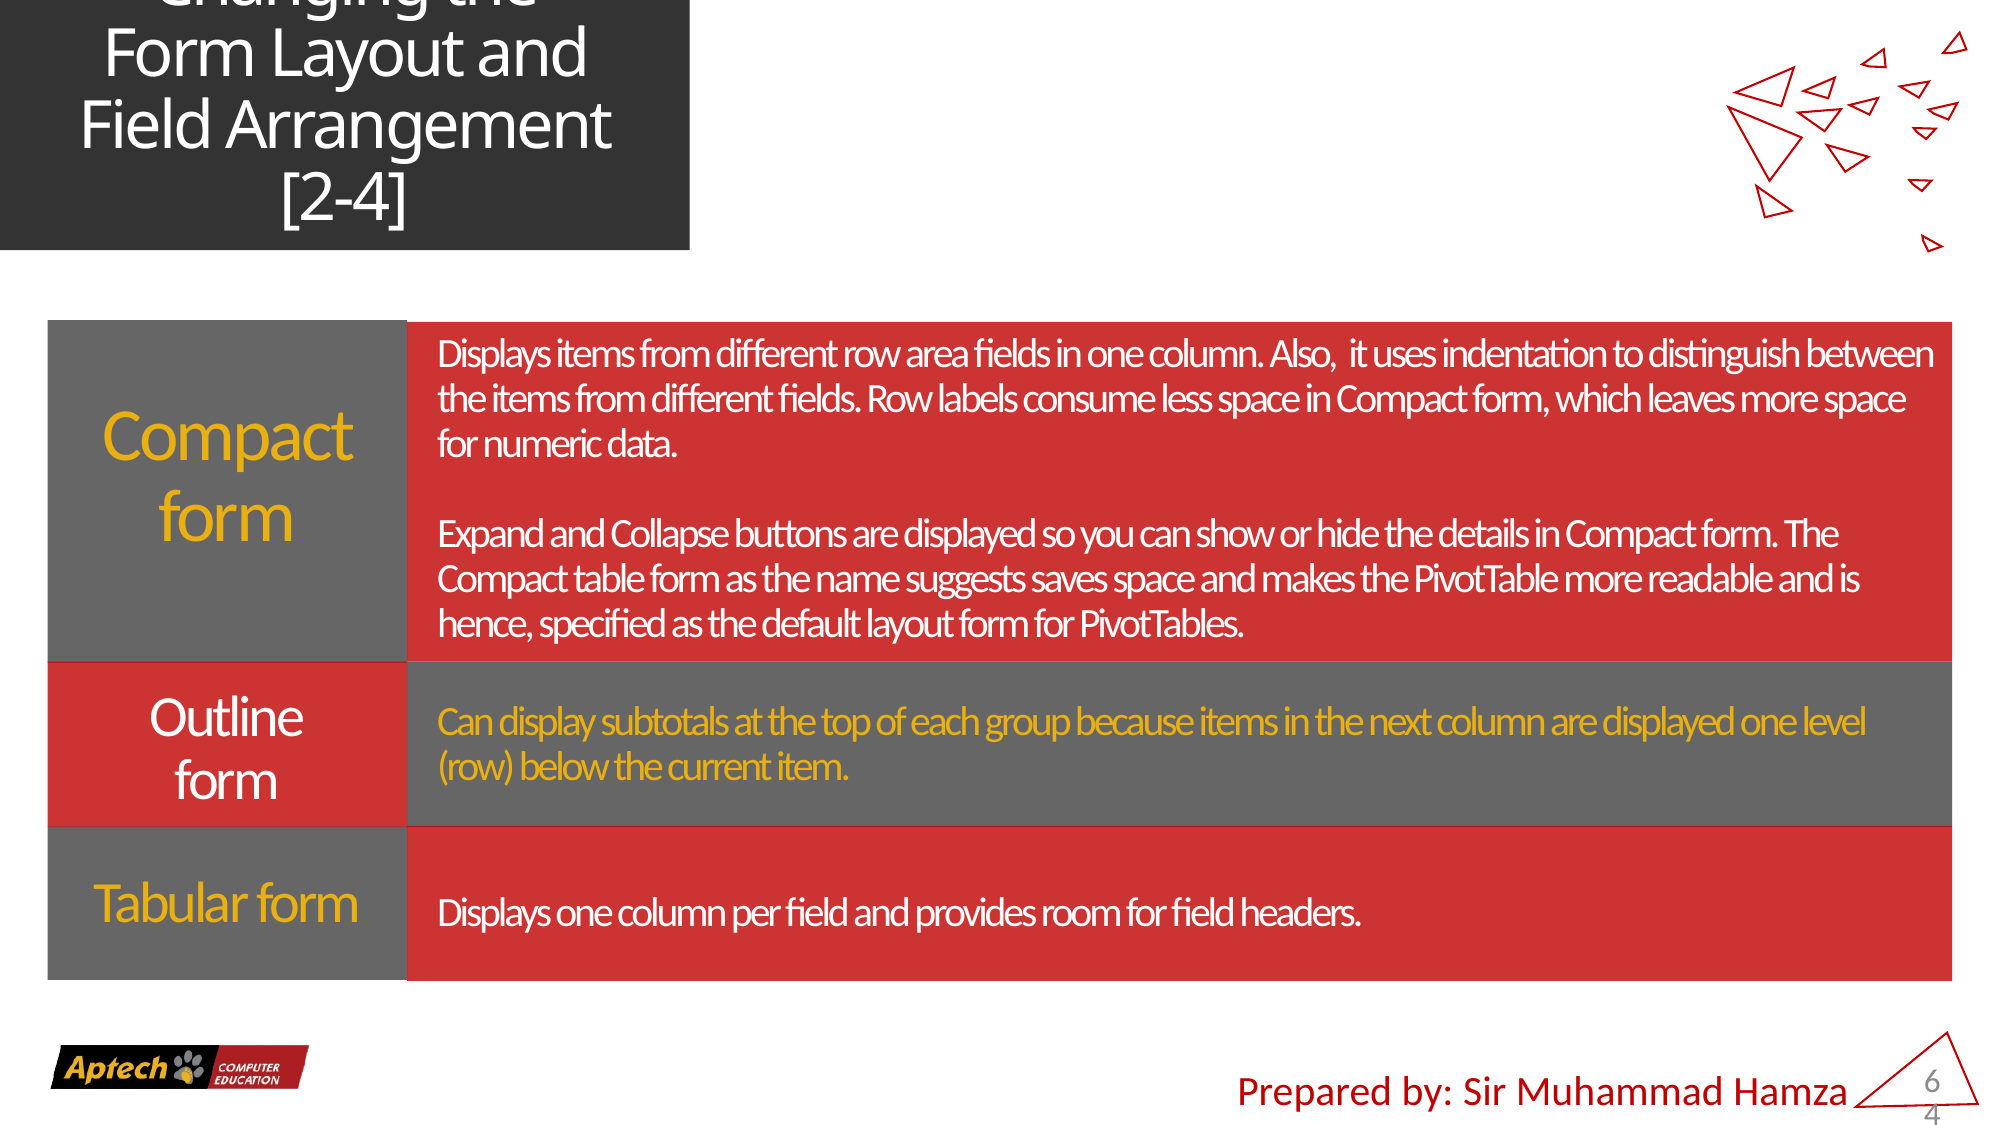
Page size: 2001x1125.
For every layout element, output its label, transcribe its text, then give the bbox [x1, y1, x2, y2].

picture [47, 981, 325, 1089]
text_box [1957, 1053, 1980, 1106]
footer Prepared by: Sir Muhammad Hamza [1205, 1059, 1881, 1120]
text_box Changing the Form Layout and Field Arrangement [2-4] [0, 0, 690, 251]
slide_number 64 [1908, 1037, 1957, 1120]
text_box [1881, 1063, 1908, 1108]
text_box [47, 320, 1953, 981]
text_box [1724, 32, 1968, 252]
text_box [1940, 1030, 1951, 1037]
